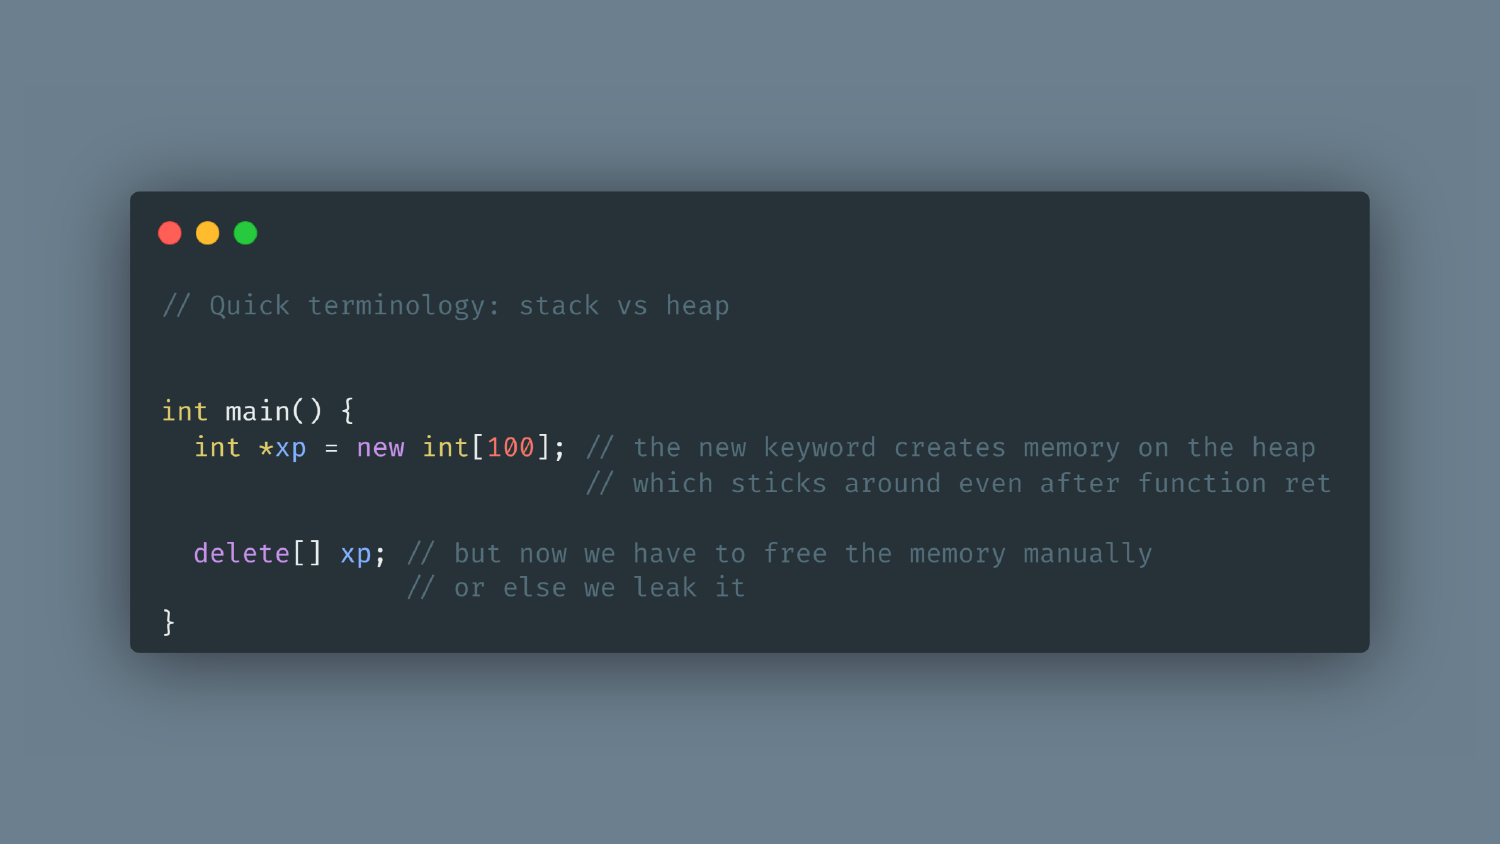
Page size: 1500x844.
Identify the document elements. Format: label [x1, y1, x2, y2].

picture [24, 86, 1476, 758]
